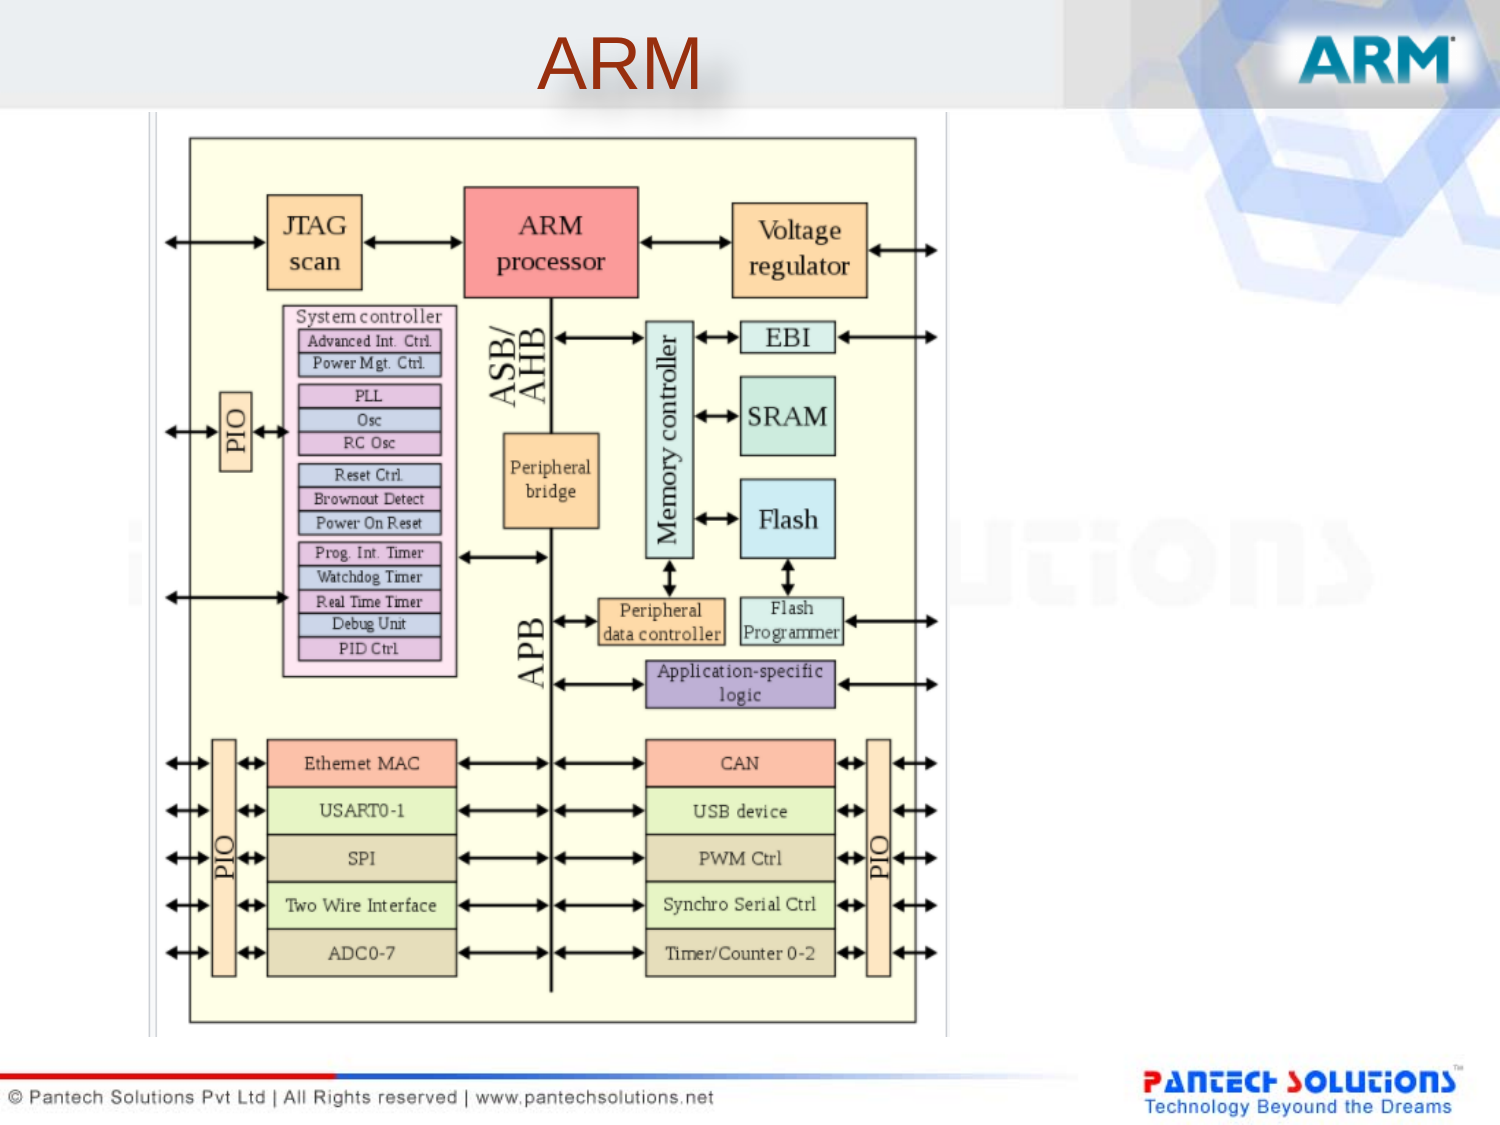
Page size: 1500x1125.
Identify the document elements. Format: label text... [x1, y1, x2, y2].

picture [0, 0, 1500, 1125]
title ARM [74, 6, 1188, 113]
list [142, 112, 951, 1037]
